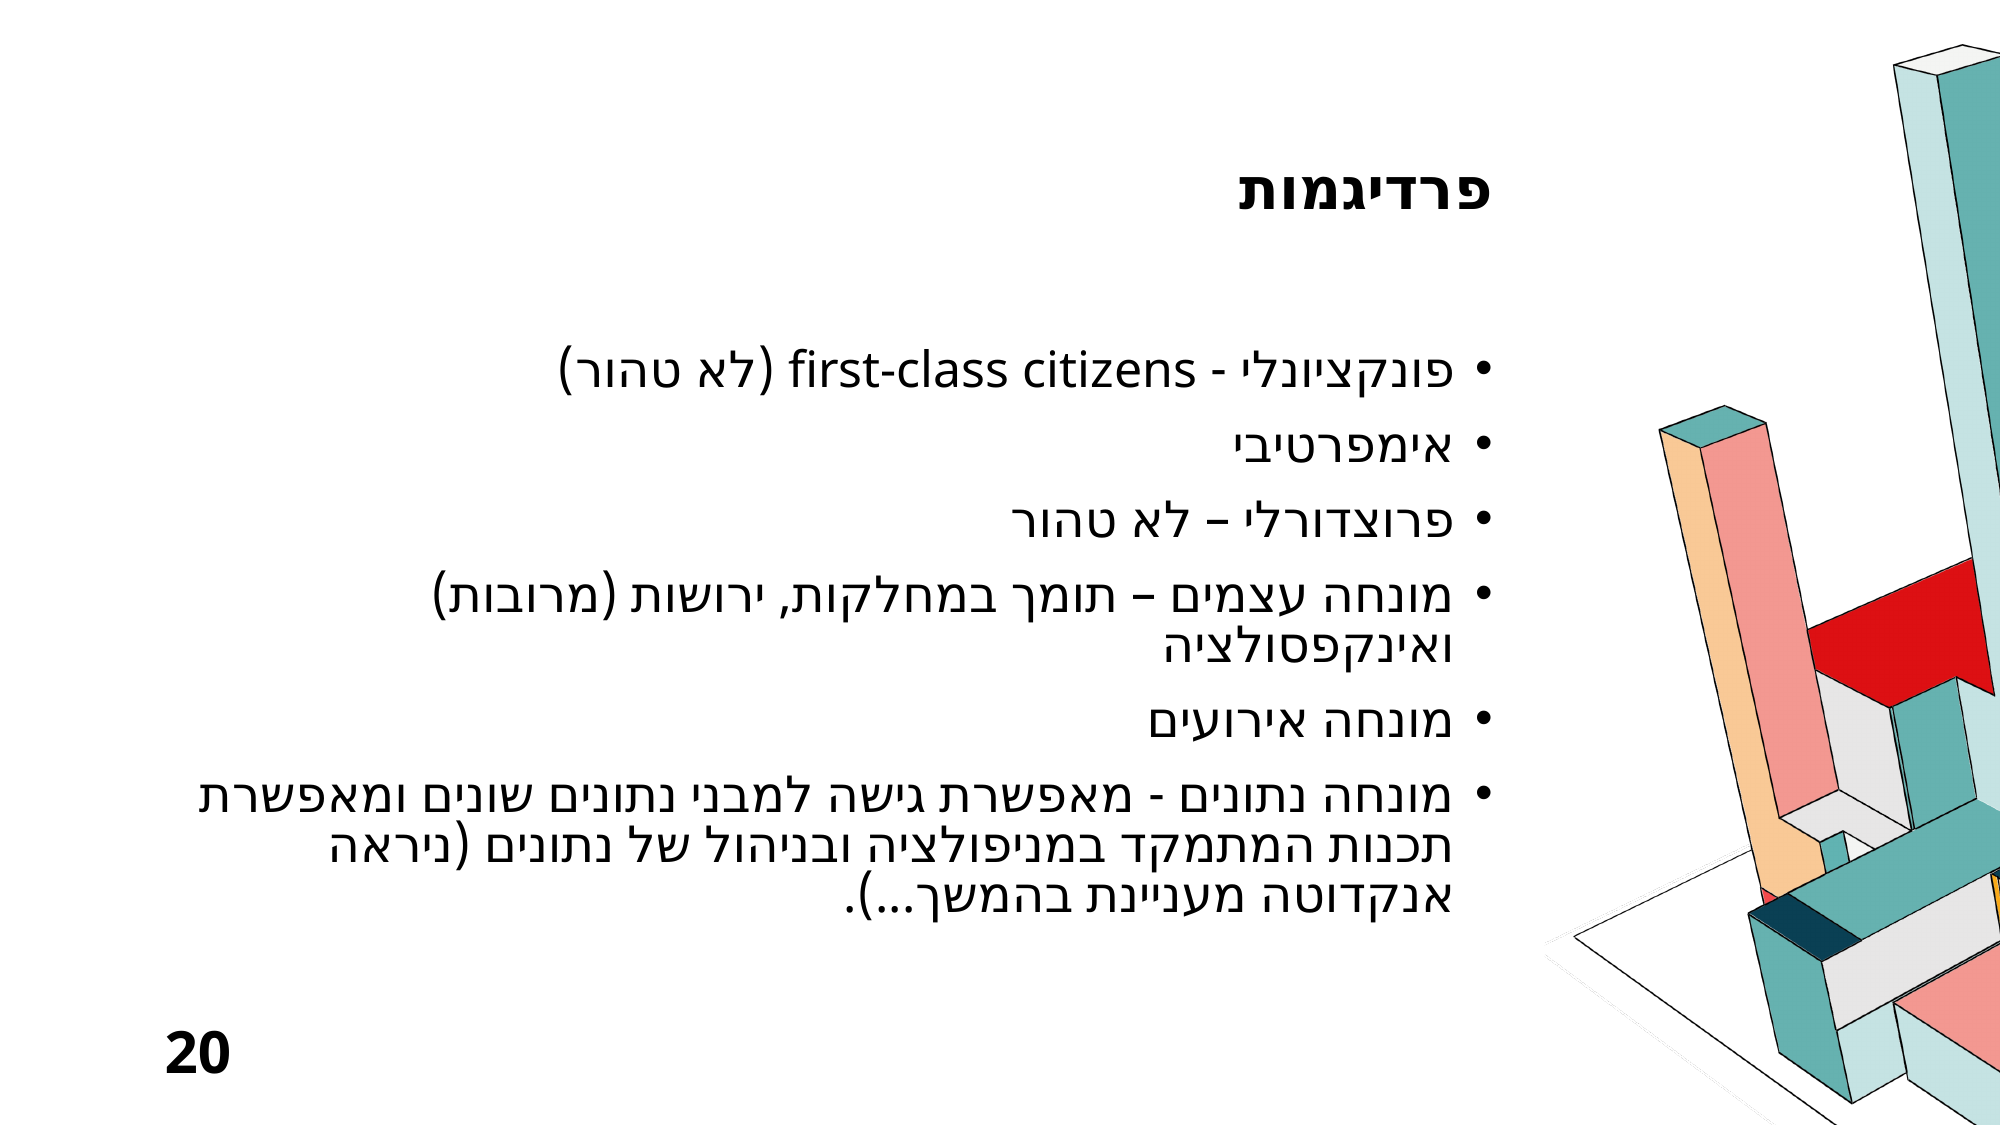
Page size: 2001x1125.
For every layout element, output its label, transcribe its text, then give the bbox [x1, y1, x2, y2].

picture [1544, 43, 2000, 1125]
slide_number 20 [149, 1024, 588, 1085]
list פונקציונלי - first-class citizens (לא טהור) אימפרטיבי פרוצדורלי – לא טהור מונחה עצמים – תומך במחלקות, ירושות (מרובות) ואינקפסולציה מונחה אירועים מונחה נתונים - מאפשרת גישה למבני נתונים שונים ומאפשרת תכנות המתמקד במניפולציה ובניהול של נתונים (ניראה אנקדוטה מעניינת בהמשך...). [142, 339, 1508, 913]
title פרדיגמות [146, 11, 1508, 230]
